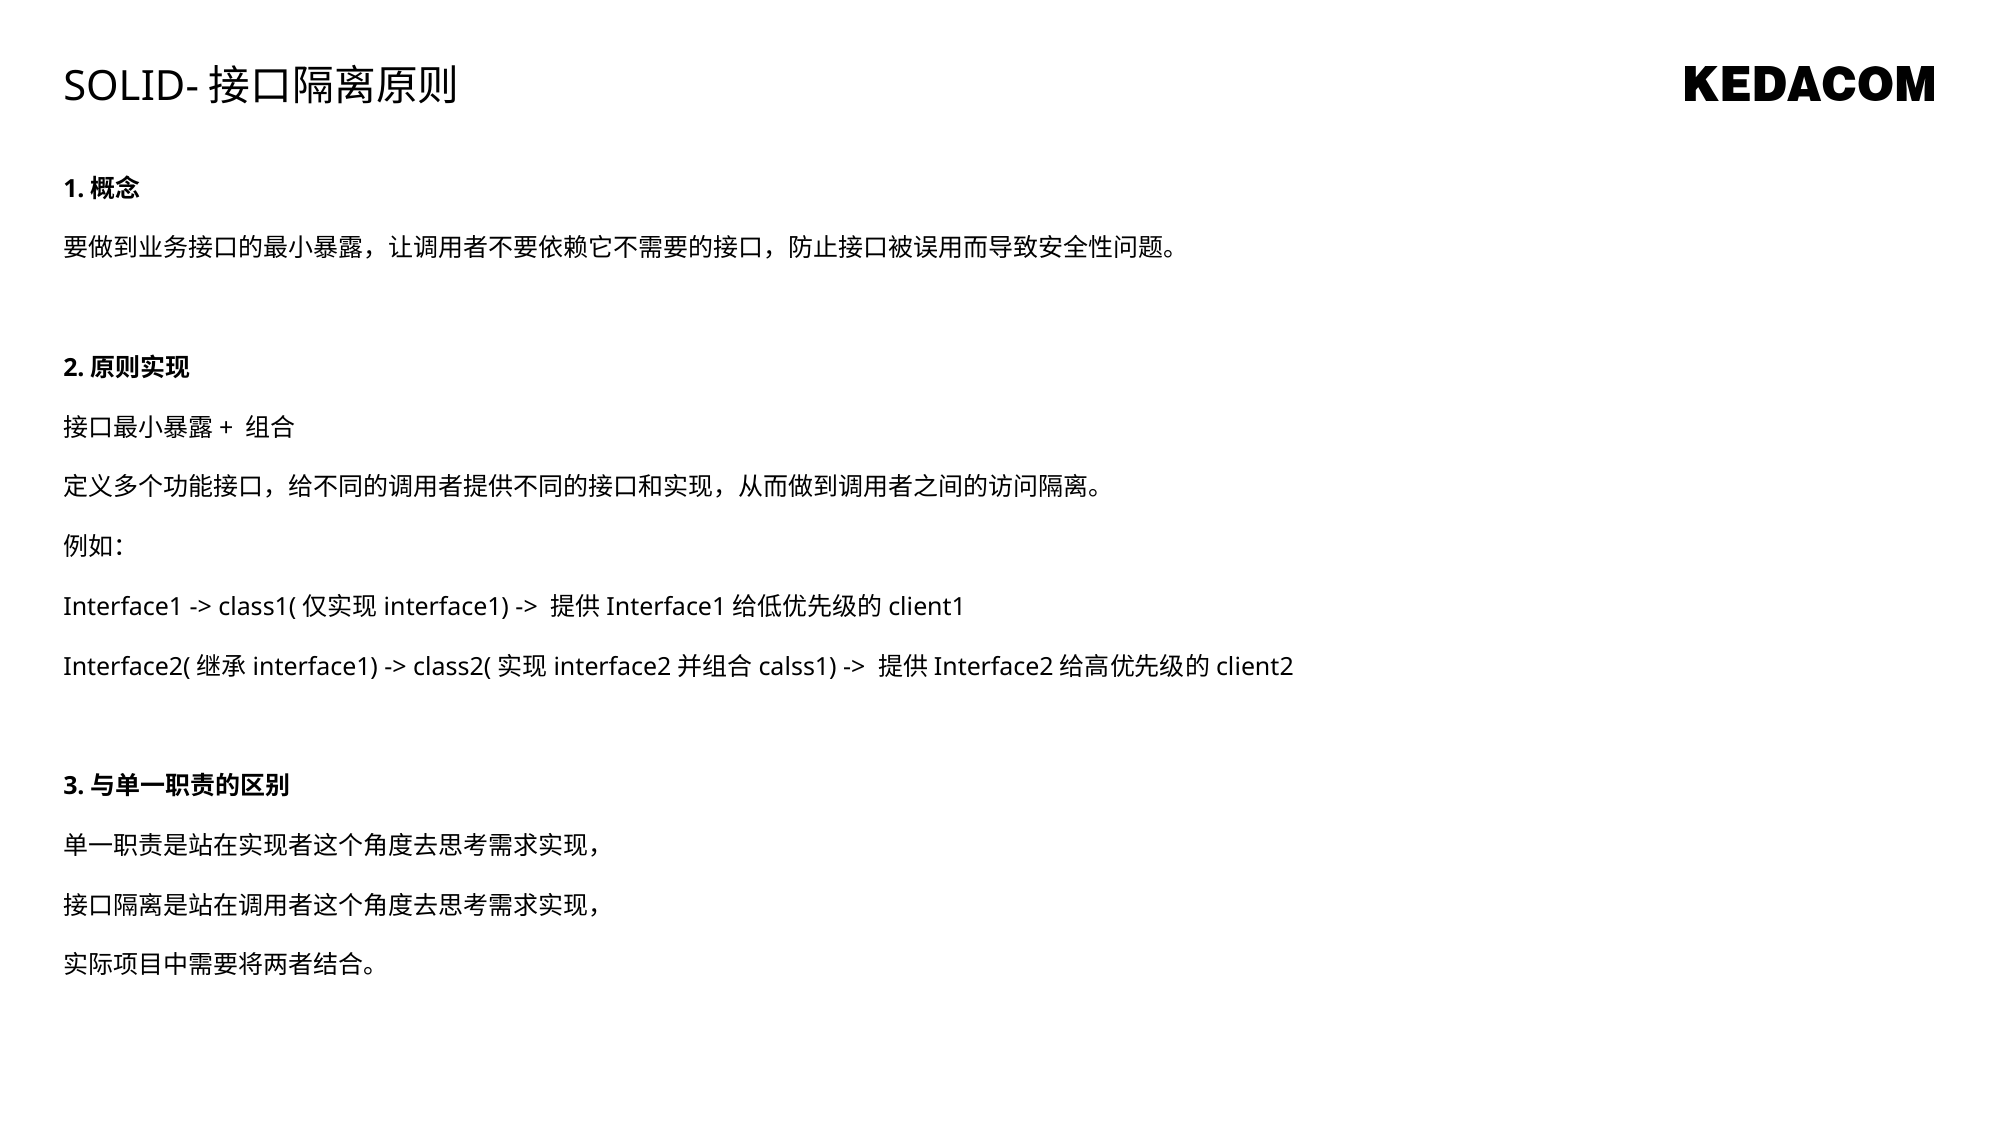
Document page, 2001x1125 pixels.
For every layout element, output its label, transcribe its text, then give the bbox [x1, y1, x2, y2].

list 1.概念 要做到业务接口的最小暴露，让调用者不要依赖它不需要的接口，防止接口被误用而导致安全性问题。 2.原则实现 接口最小暴露+ 组合 定义多个功能接口，给不同的调用者提供不同的接口和实现，从而做到调用者之间的访问隔离。 例如： Interface1 -> class1(仅实现interface1) -> 提供Interface1给低优先级的client1 Interface2(继承interface1) -> class2(实现interface2并组合calss1) -> 提供Interface2给高优先级的client2 3.与单一职责的区别 单一职责是站在实现者这个角度去思考需求实现， 接口隔离是站在调用者这个角度去思考需求实现， 实际项目中需要将两者结合。 [48, 155, 1950, 1059]
picture [1685, 66, 1934, 101]
list SOLID-接口隔离原则 [48, 51, 1661, 151]
